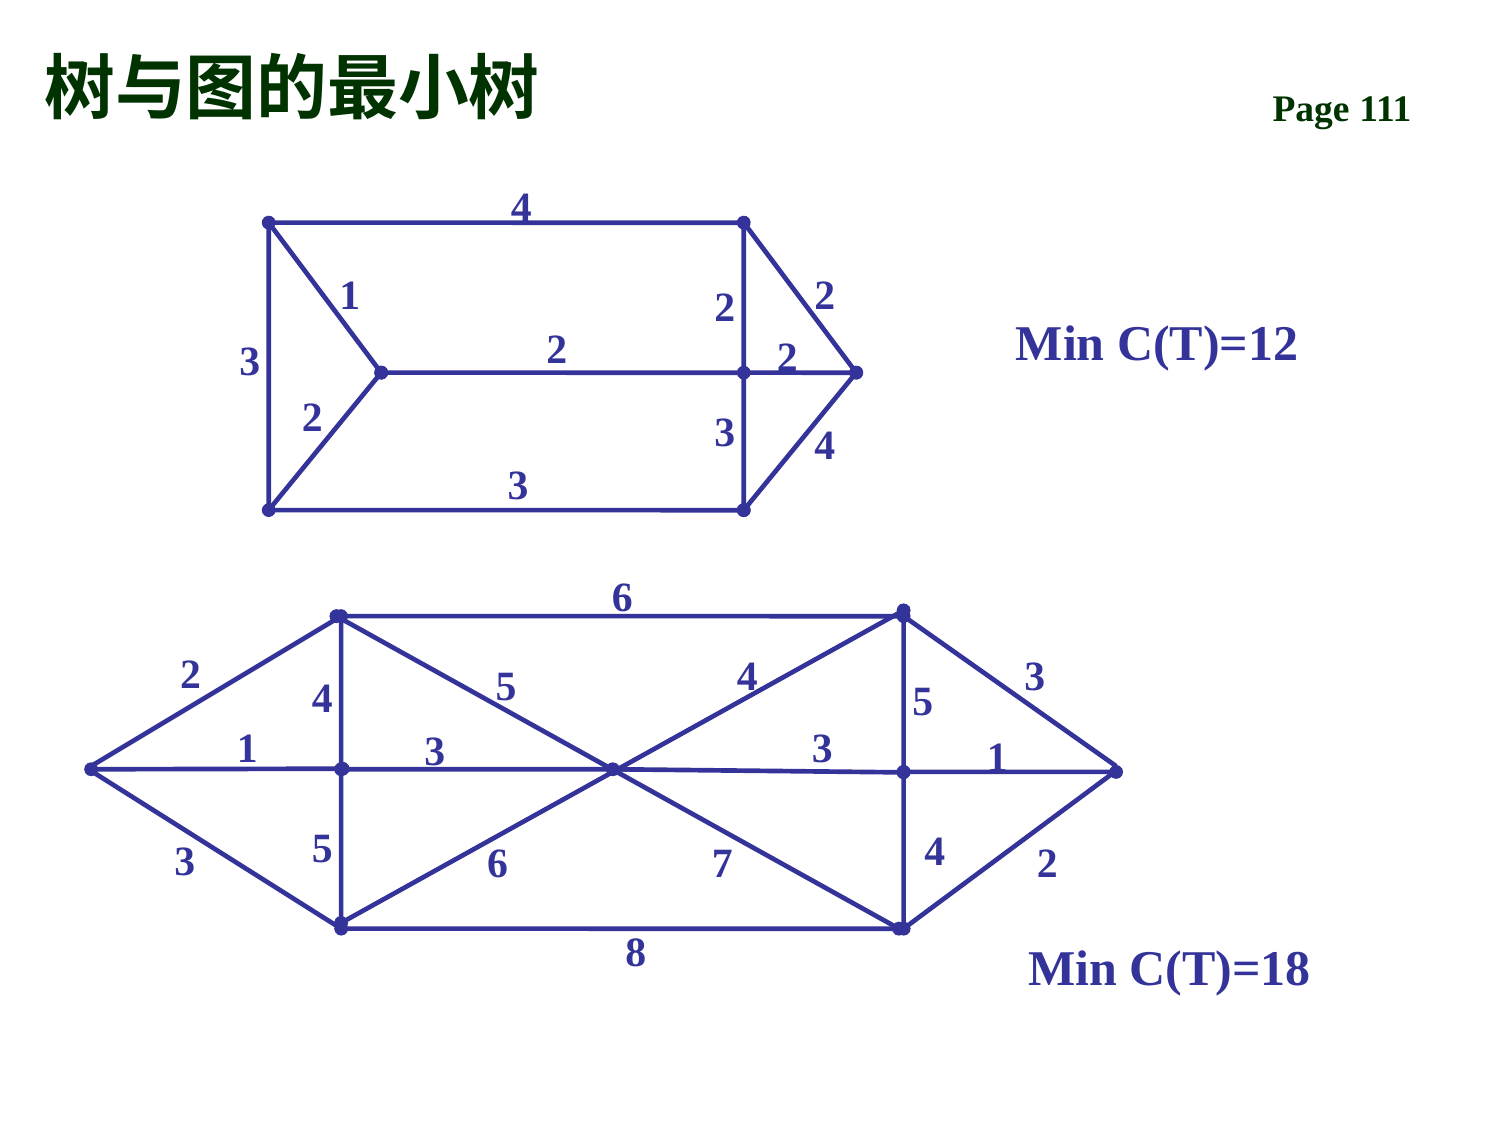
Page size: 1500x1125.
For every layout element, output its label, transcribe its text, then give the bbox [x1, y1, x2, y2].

text_box [375, 366, 525, 379]
text_box 3 [693, 397, 757, 463]
text_box 1 [318, 260, 382, 325]
text_box 3 [218, 326, 282, 392]
text_box 2 [693, 272, 757, 338]
text_box [262, 504, 486, 517]
text_box [737, 449, 793, 517]
text_box [737, 216, 793, 289]
text_box 2 [756, 322, 819, 388]
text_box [88, 562, 1117, 983]
text_box Min C(T)=18 [950, 928, 1389, 1003]
text_box 2 [525, 314, 588, 380]
text_box 2 [793, 260, 857, 325]
text_box [262, 216, 318, 289]
title 树与图的最小树 [29, 18, 1235, 136]
text_box 2 [281, 382, 344, 448]
text_box [588, 366, 750, 379]
text_box Min C(T)=12 [938, 302, 1376, 378]
text_box 3 [486, 450, 550, 515]
text_box 4 [490, 172, 553, 238]
text_box [825, 366, 863, 410]
text_box 4 [793, 410, 857, 475]
